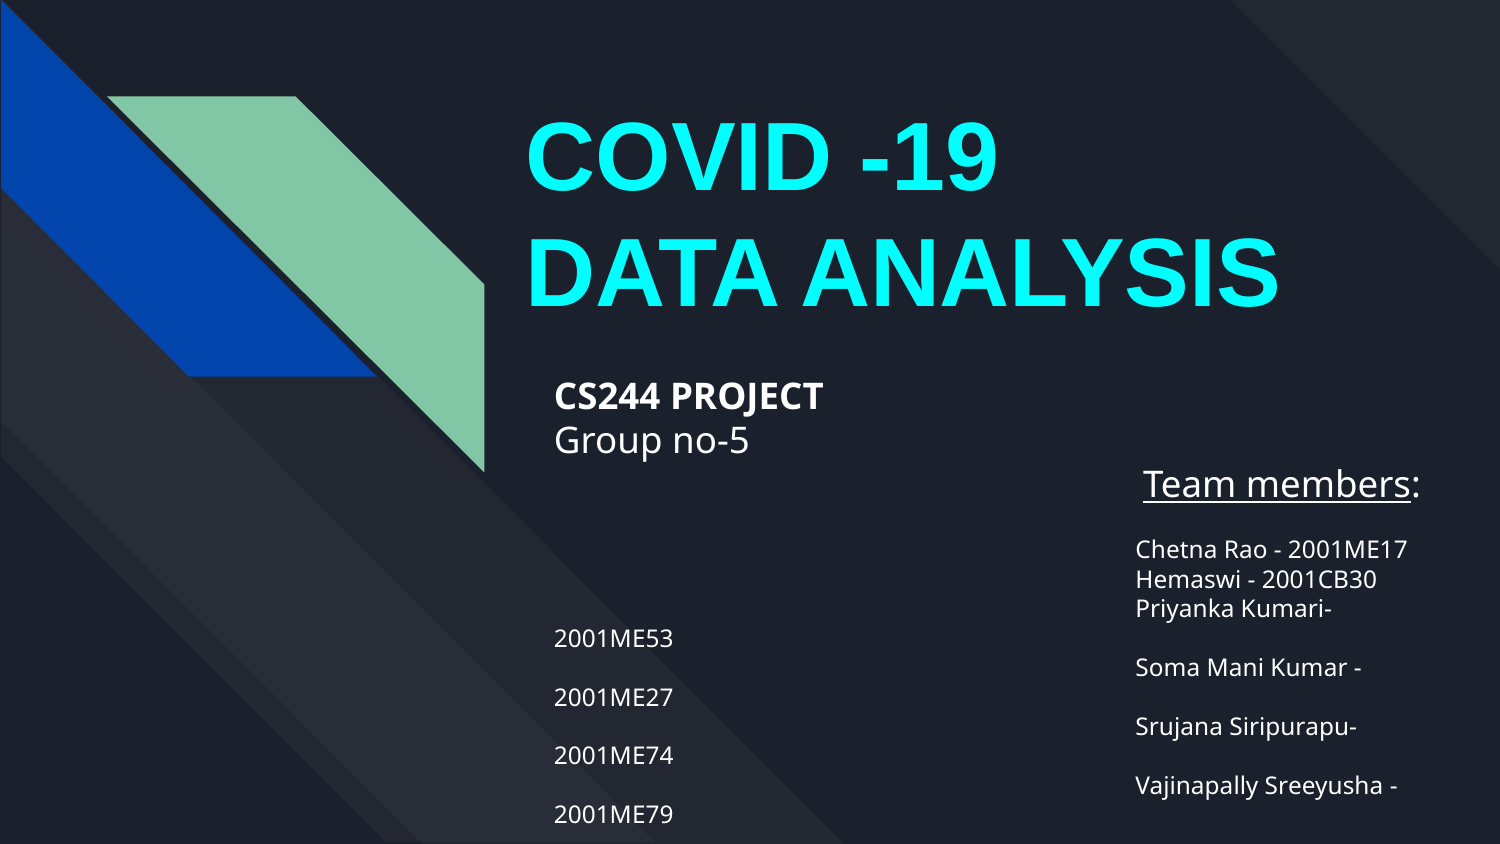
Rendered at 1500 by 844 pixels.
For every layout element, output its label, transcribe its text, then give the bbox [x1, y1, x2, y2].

subtitle CS244 PROJECT Group no-5 Team members: Chetna Rao - 2001ME17 Hemaswi - 2001CB30 Priyanka Kumari- 2001ME53 Soma Mani Kumar - 2001ME27 Srujana Siripurapu- 2001ME74 Vajinapally Sreeyusha - 2001ME79 [539, 357, 1472, 844]
title COVID -19 DATA ANALYSIS [510, 78, 1334, 338]
